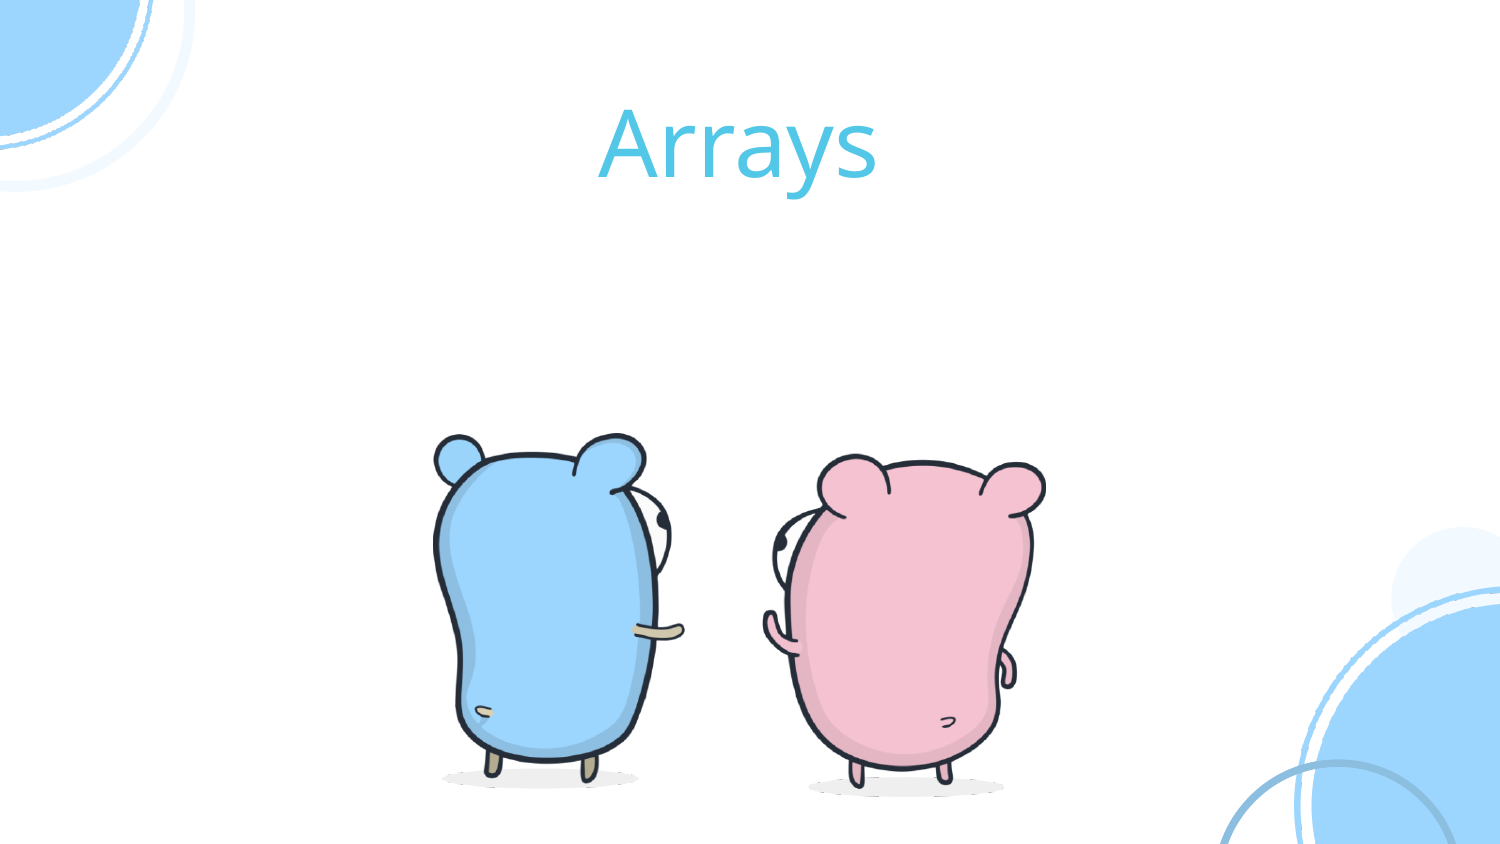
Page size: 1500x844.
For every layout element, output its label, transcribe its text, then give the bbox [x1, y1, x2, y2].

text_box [1213, 526, 1500, 844]
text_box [0, 0, 196, 193]
picture [432, 433, 1046, 797]
text_box Arrays [197, 73, 1377, 197]
